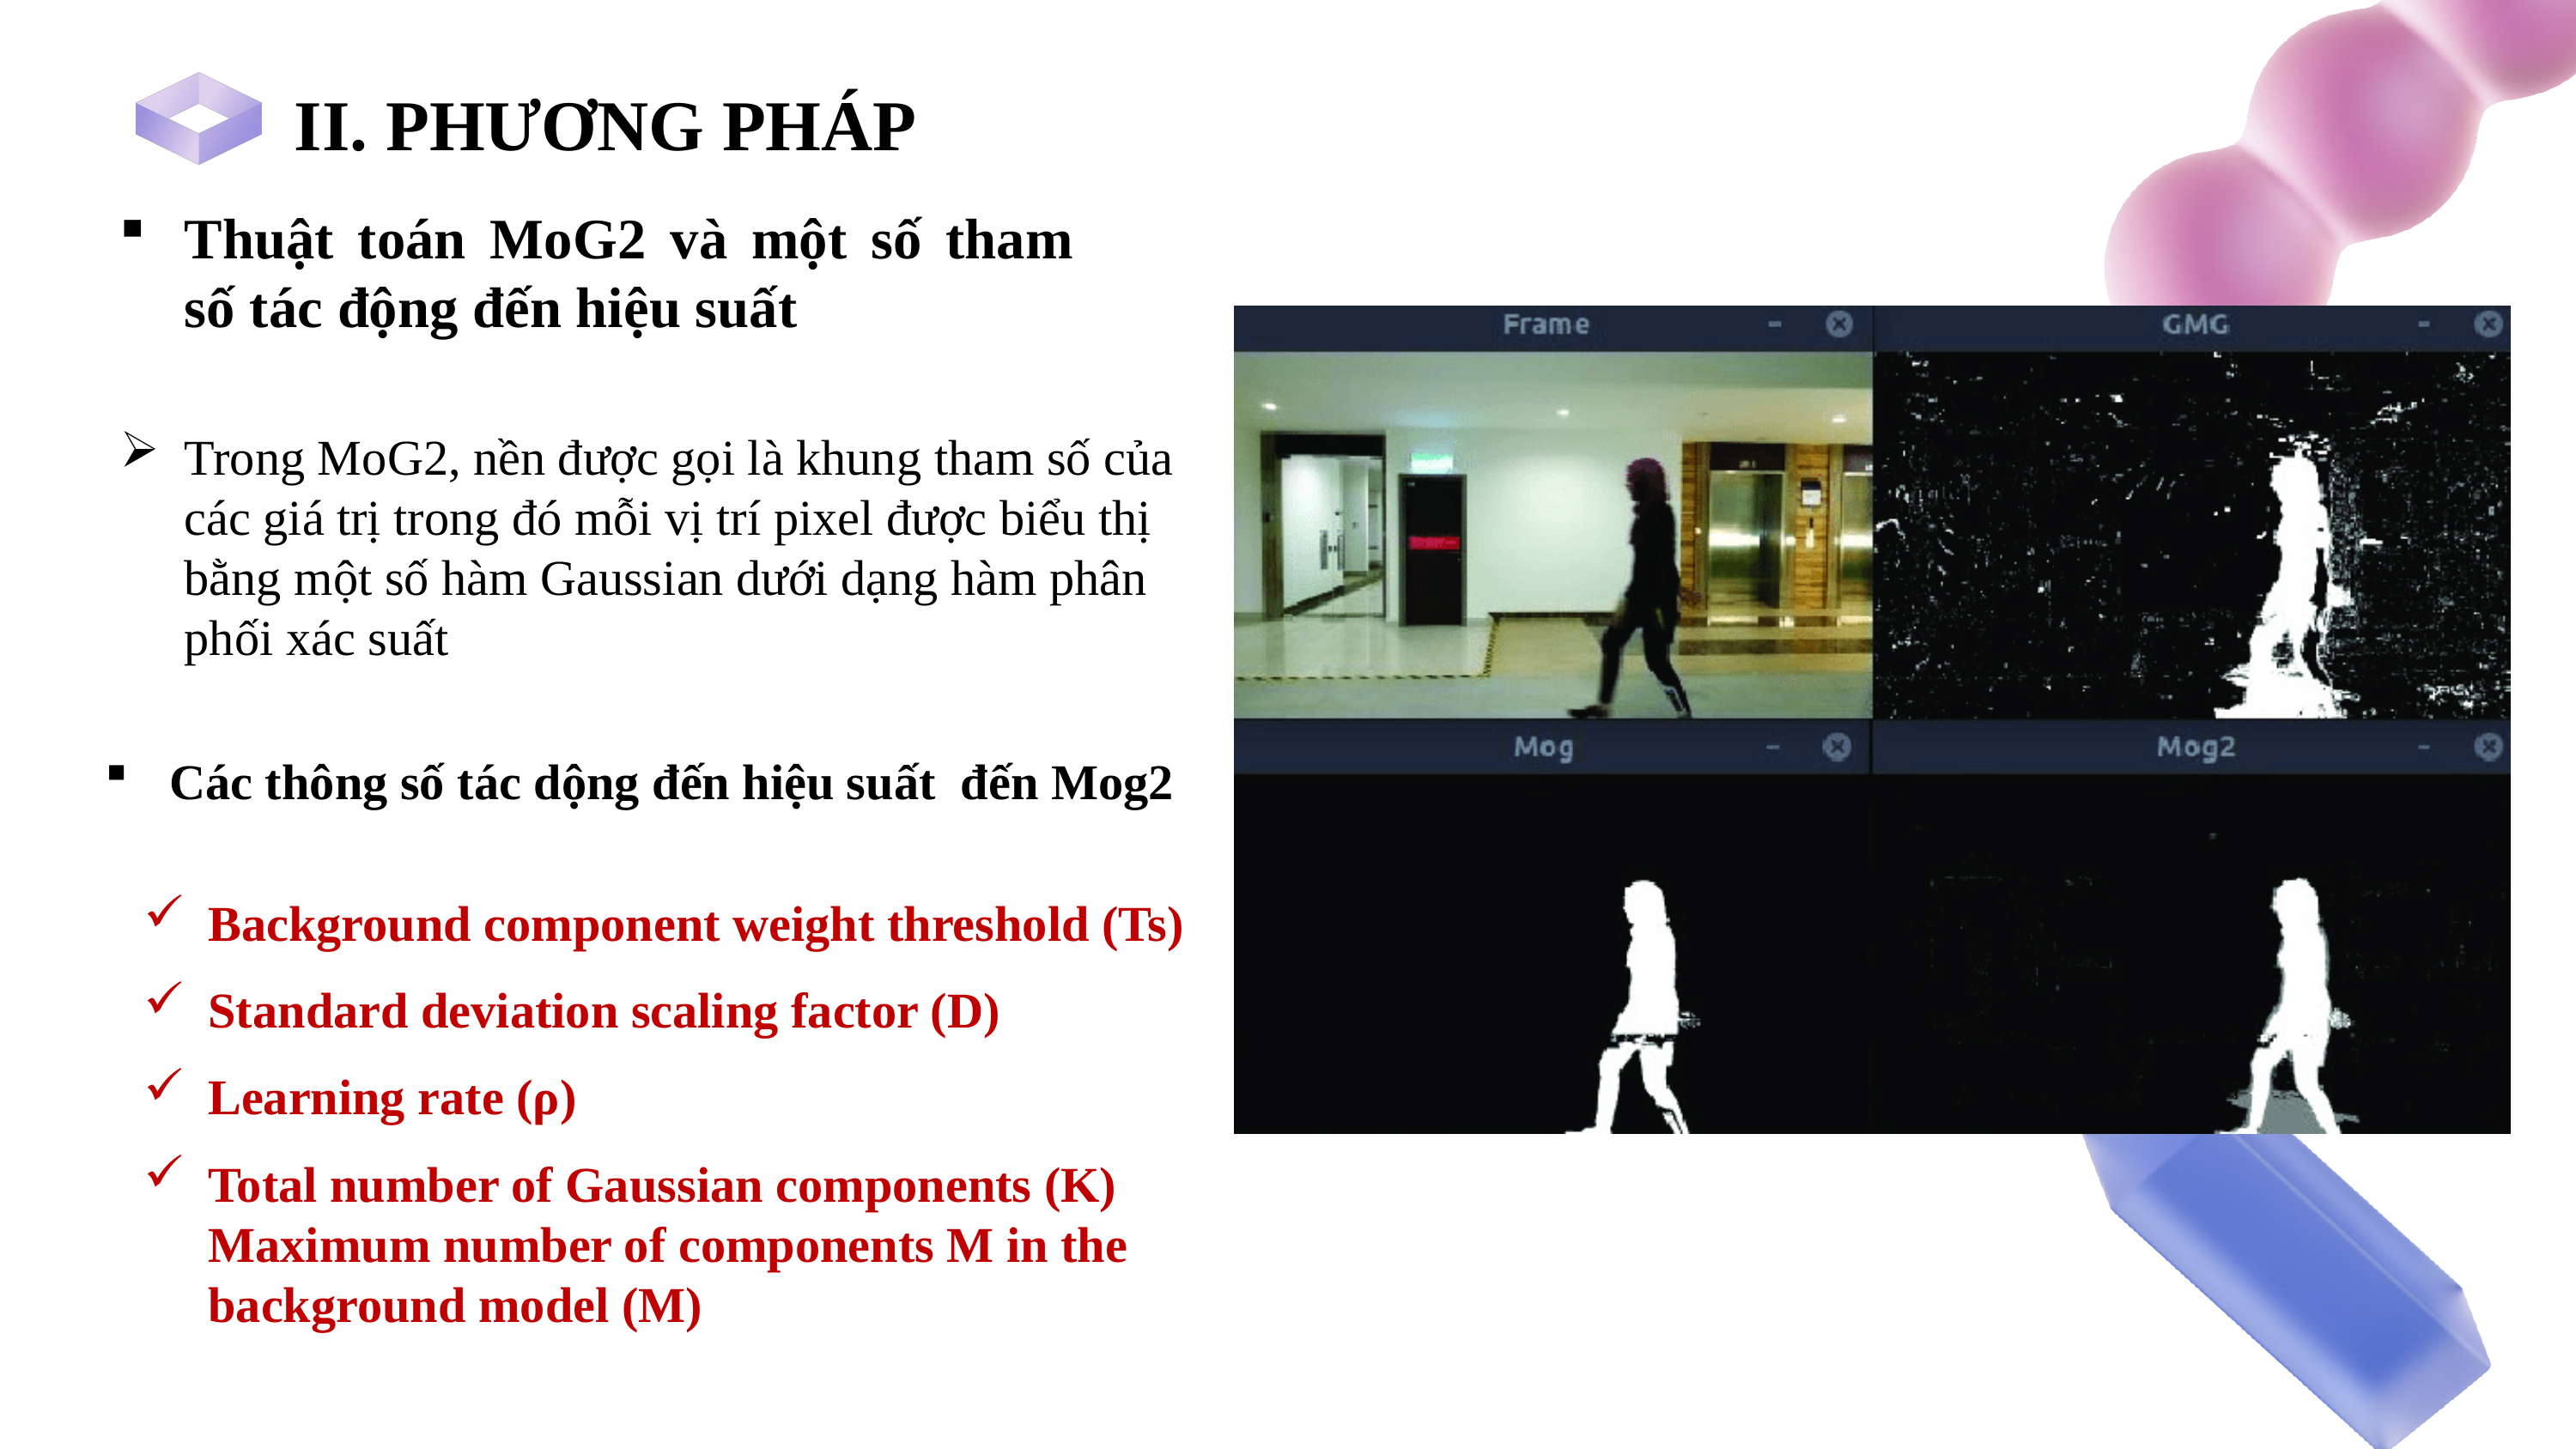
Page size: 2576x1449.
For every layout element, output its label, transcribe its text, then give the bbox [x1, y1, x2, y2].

text_box Thuật toán MoG2 và một số tham số tác động đến hiệu suất [106, 195, 1087, 346]
picture [1234, 0, 2576, 1449]
text_box Trong MoG2, nền được gọi là khung tham số của các giá trị trong đó mỗi vị trí pixel được biểu thị bằng một số hàm Gaussian dưới dạng hàm phân phối xác suất [106, 418, 1192, 672]
picture [136, 72, 262, 165]
text_box II. PHƯƠNG PHÁP [282, 72, 2099, 172]
text_box Các thông số tác dộng đến hiệu suất đến Mog2 [92, 743, 1188, 816]
text_box Background component weight threshold (Ts) Standard deviation scaling factor (D) Learning rate (ρ) Total number of Gaussian components (K) Maximum number of components M in the background model (M) [131, 884, 1285, 1399]
